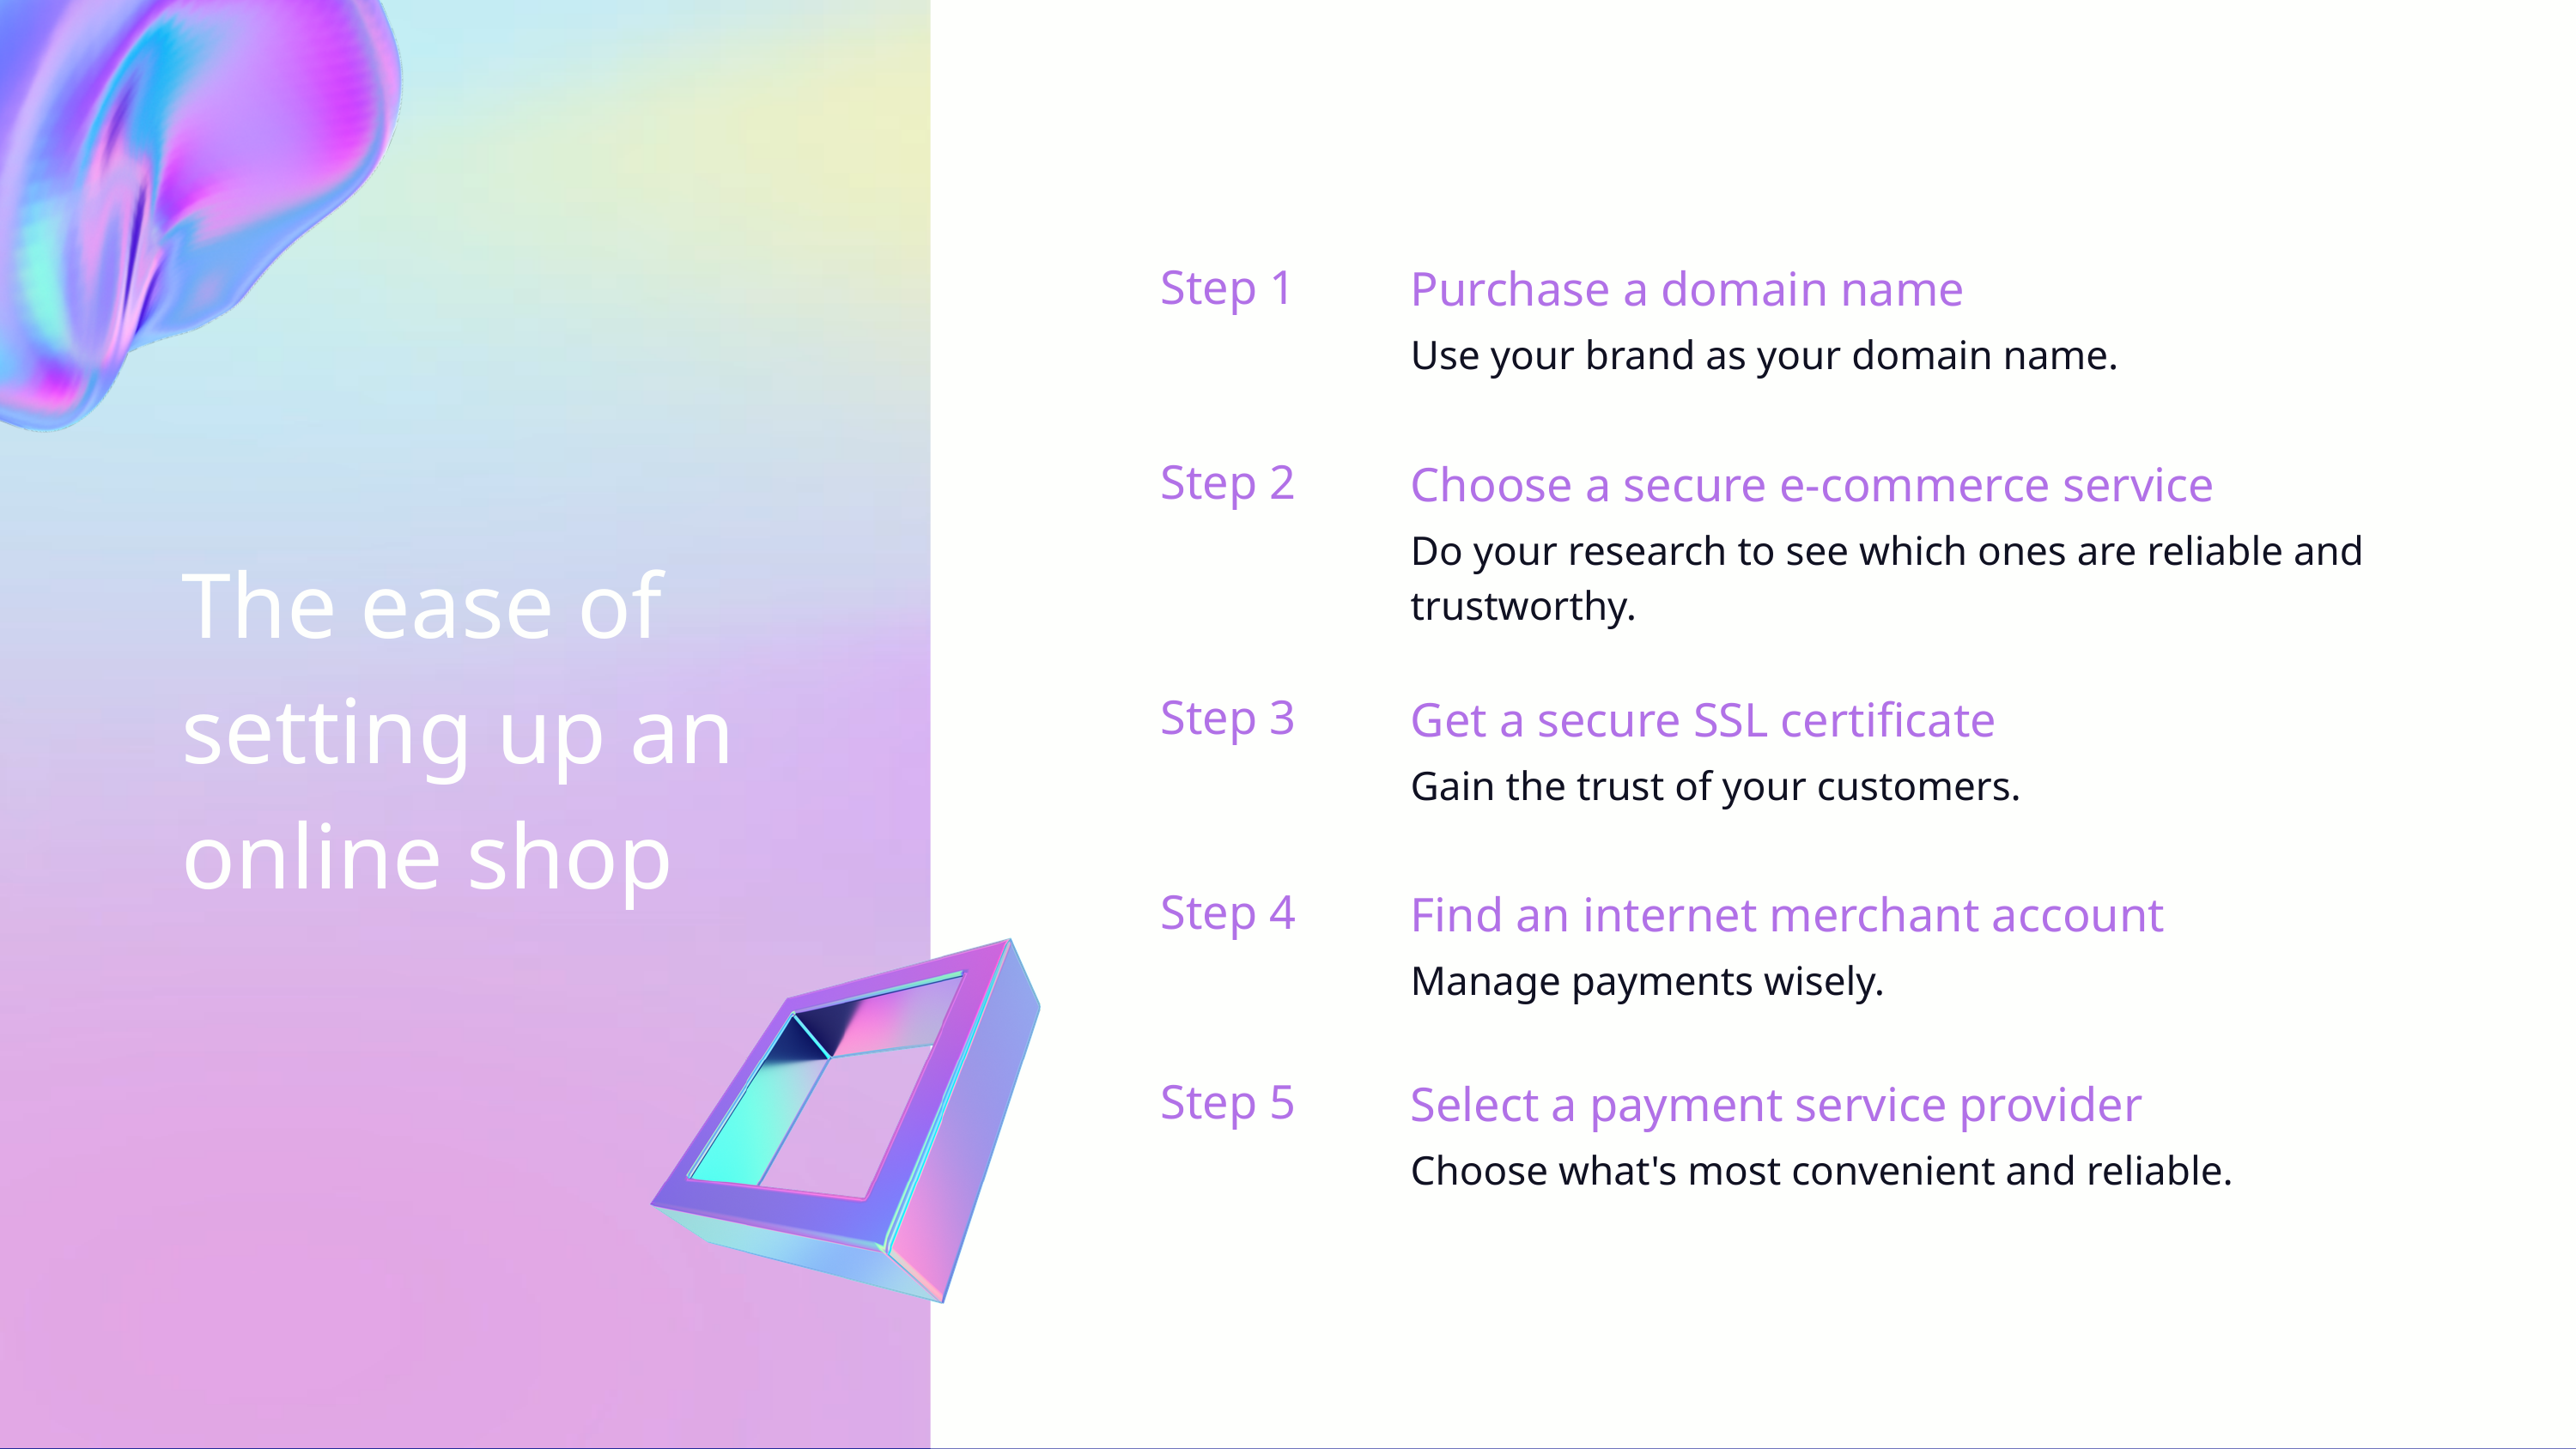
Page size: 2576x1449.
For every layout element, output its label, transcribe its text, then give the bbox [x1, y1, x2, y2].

text_box The ease of setting up an online shop [181, 531, 790, 907]
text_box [1410, 1072, 2436, 1191]
text_box Step 5 [1160, 1063, 1370, 1129]
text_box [1410, 257, 2436, 377]
text_box Step 1 [1160, 248, 1370, 313]
text_box Step 3 [1160, 678, 1370, 744]
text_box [1410, 688, 2436, 807]
picture [0, 0, 1041, 1448]
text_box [1410, 882, 2436, 1002]
text_box Step 2 [1160, 443, 1370, 509]
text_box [1410, 452, 2436, 627]
text_box [930, 0, 2576, 1449]
text_box Step 4 [1160, 873, 1370, 939]
